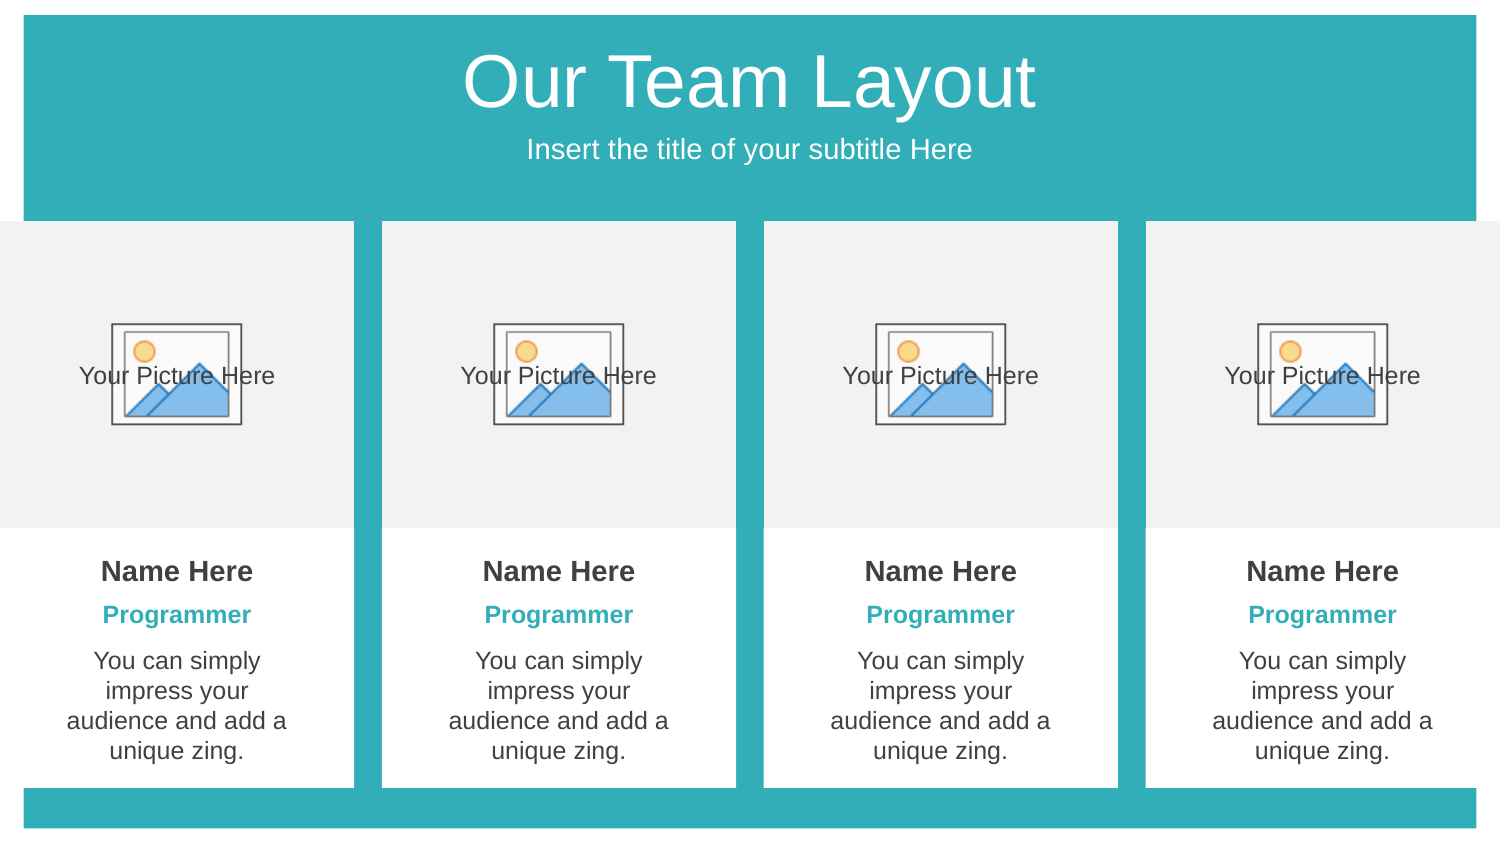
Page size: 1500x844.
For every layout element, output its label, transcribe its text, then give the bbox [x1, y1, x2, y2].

picture [763, 220, 1119, 529]
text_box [422, 549, 696, 774]
picture [0, 220, 355, 529]
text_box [804, 549, 1077, 774]
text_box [41, 549, 314, 774]
picture [1145, 220, 1500, 529]
picture [381, 220, 737, 529]
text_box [1186, 549, 1459, 774]
list Our Team Layout [0, 29, 1500, 124]
list Insert the title of your subtitle Here [0, 124, 1500, 172]
